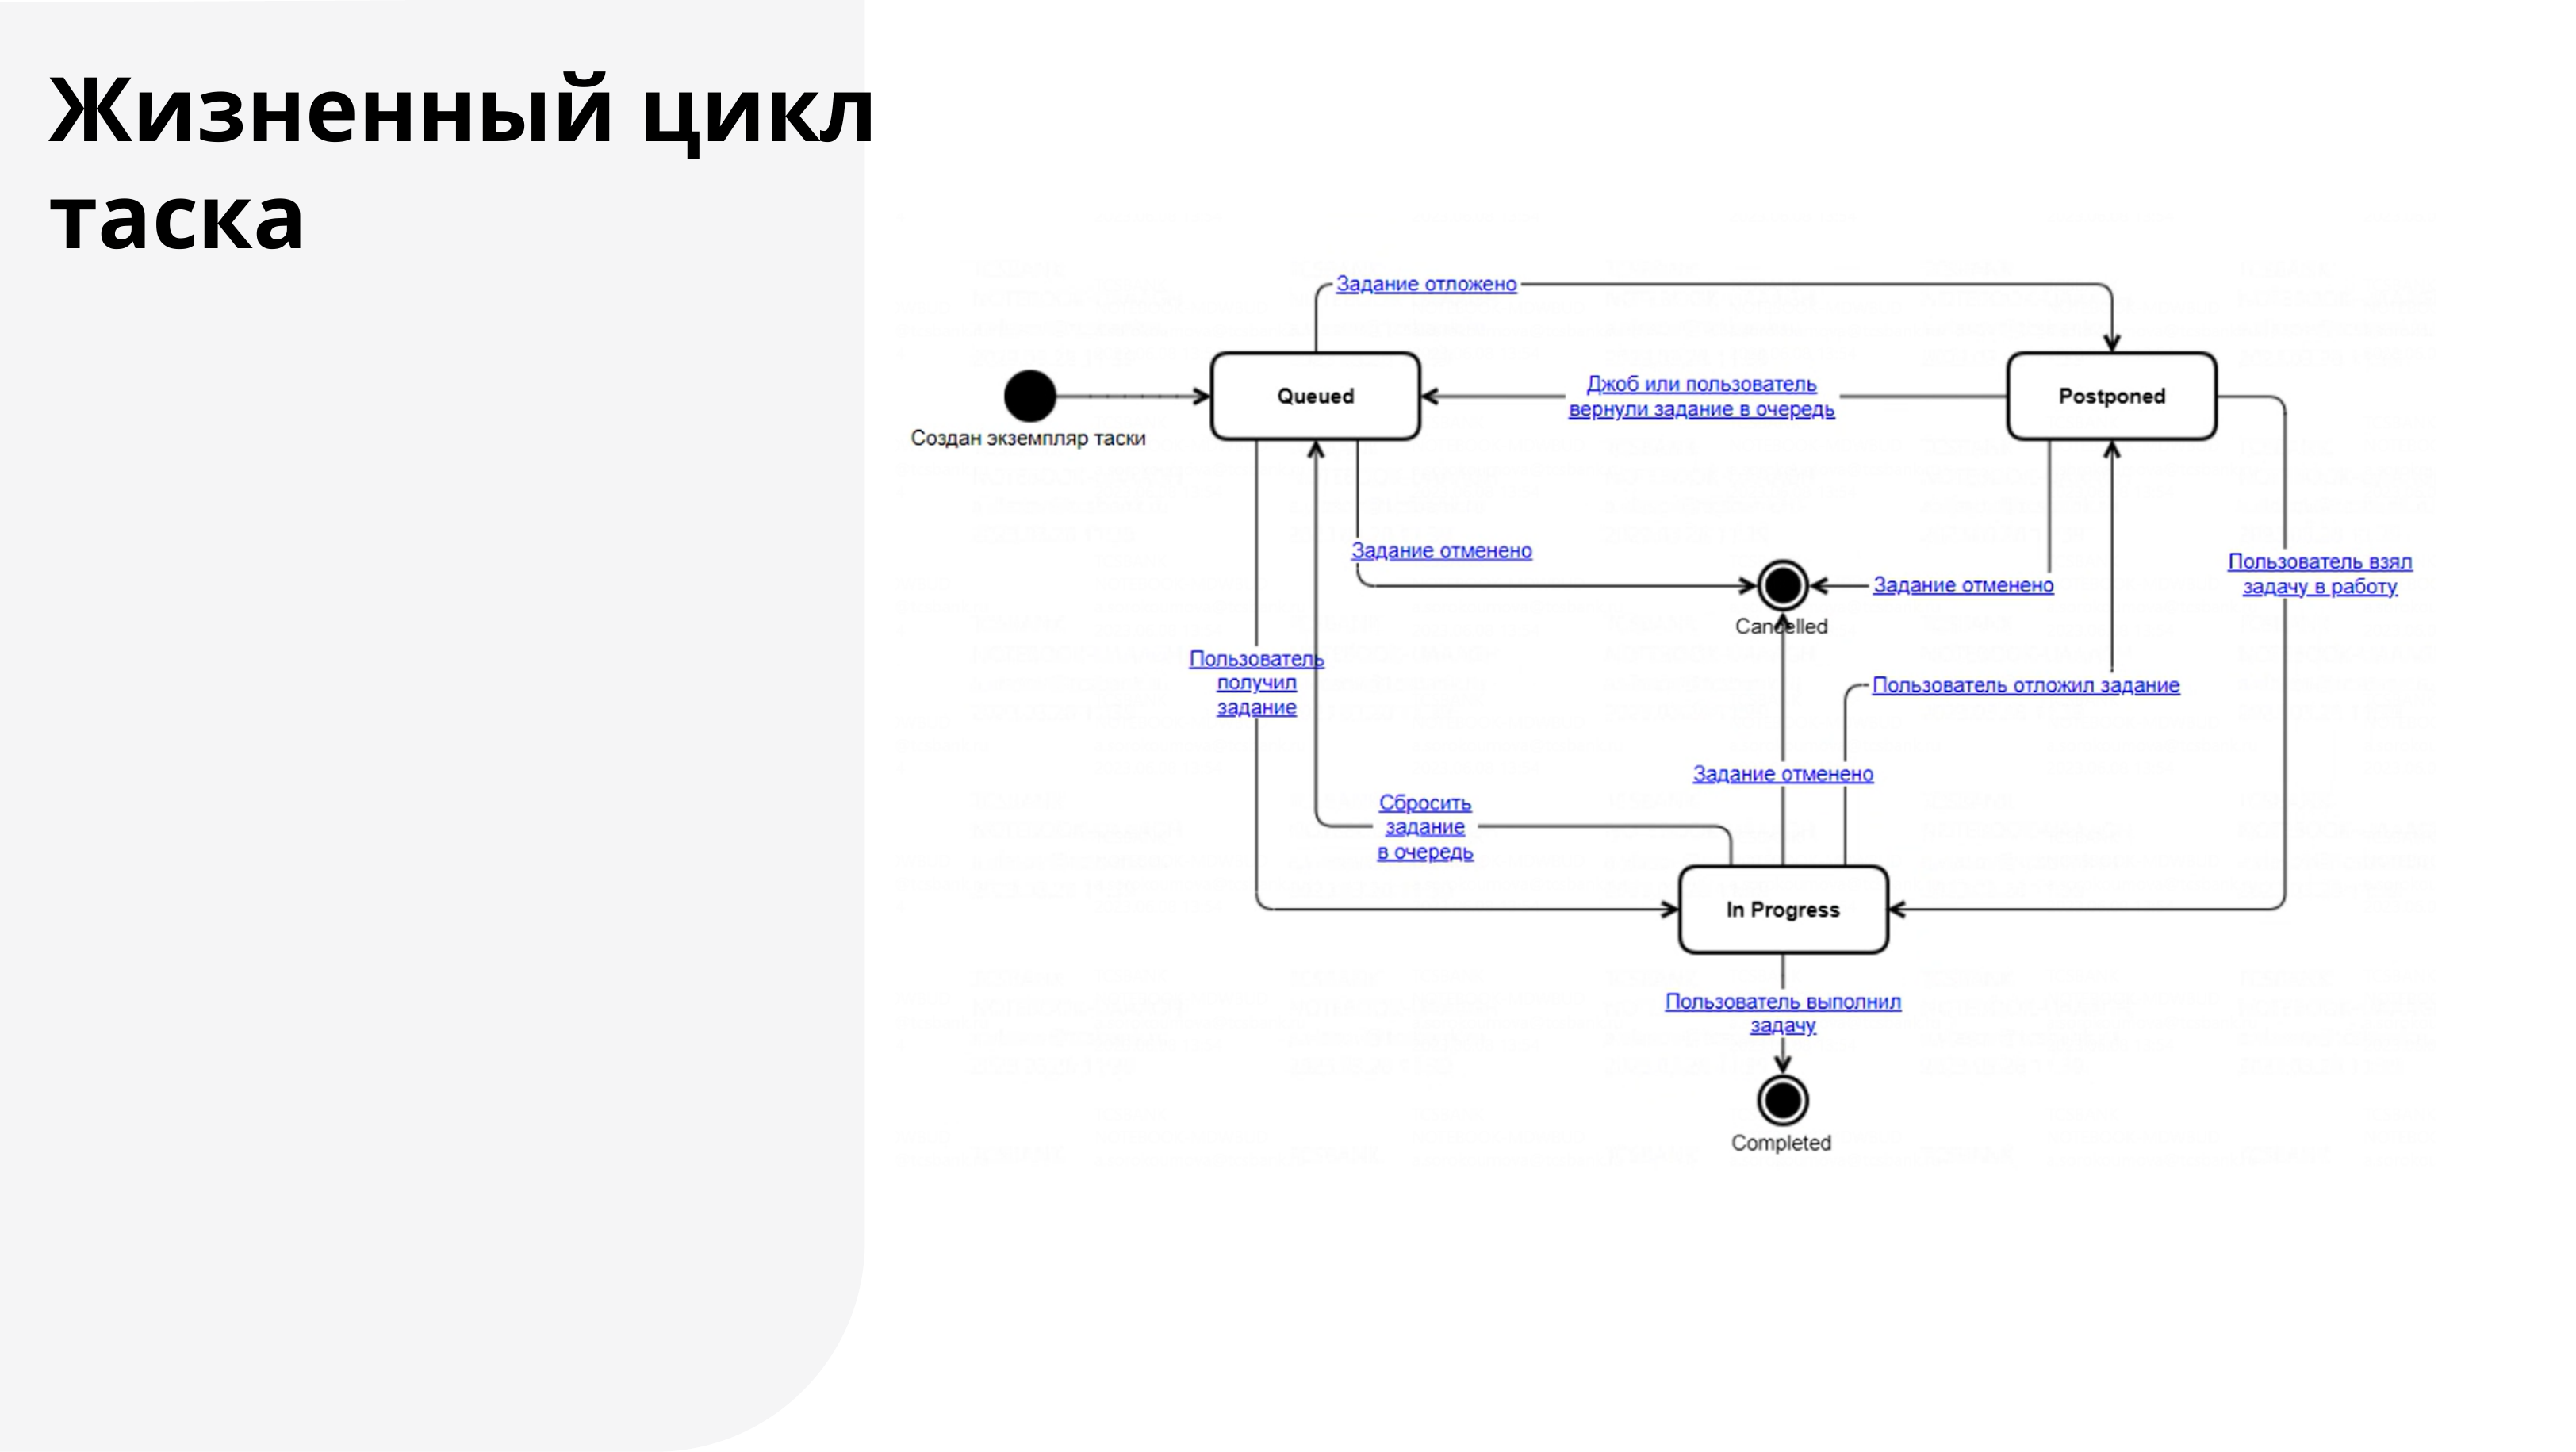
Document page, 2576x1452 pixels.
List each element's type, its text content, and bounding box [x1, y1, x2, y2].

picture [895, 213, 2436, 1171]
text_box Жизненный цикл таска [37, 47, 1125, 272]
